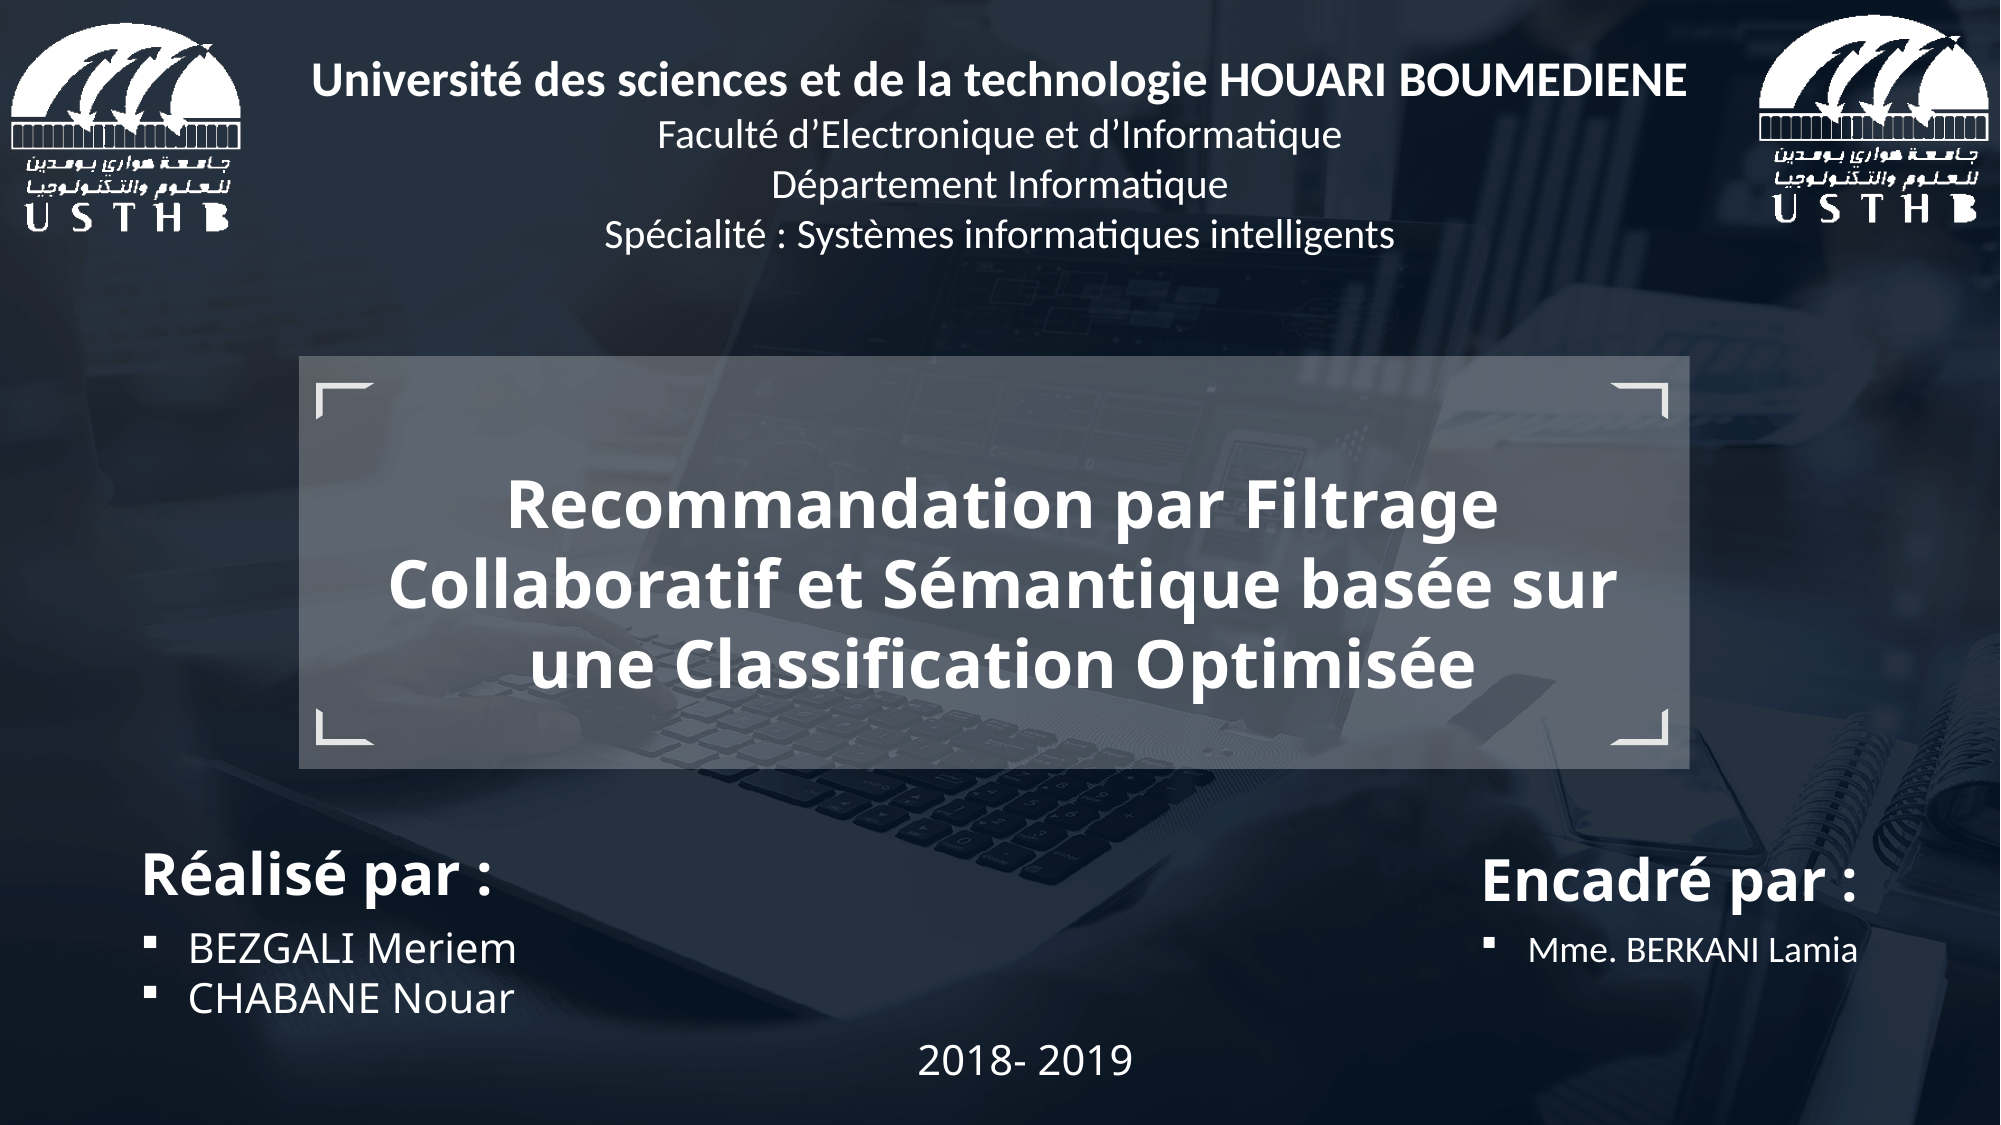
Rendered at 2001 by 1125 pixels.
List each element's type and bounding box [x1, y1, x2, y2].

text_box [298, 356, 1690, 769]
text_box [855, 1005, 1196, 1101]
picture [0, 0, 2000, 1125]
